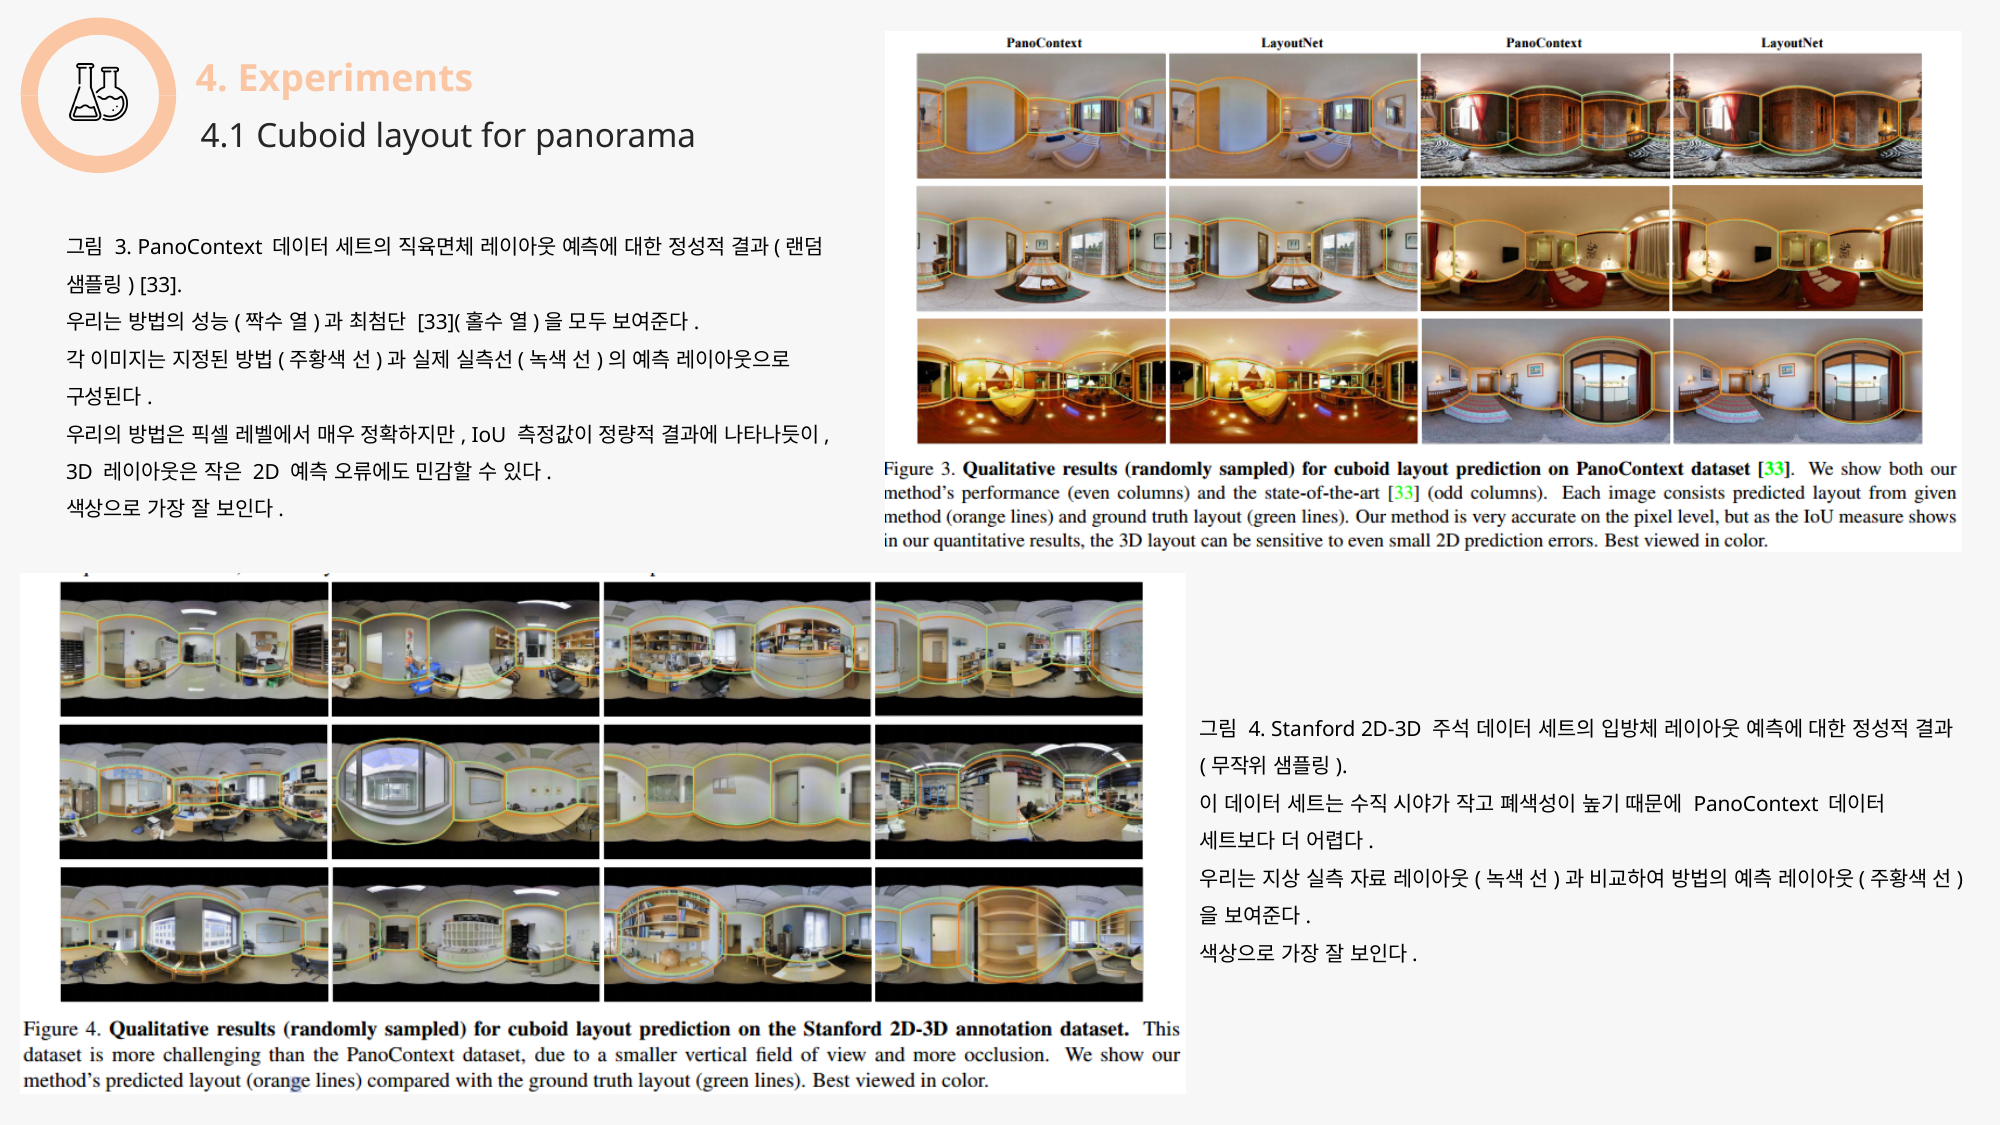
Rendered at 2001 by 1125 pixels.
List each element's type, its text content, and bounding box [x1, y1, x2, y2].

text_box 4. Experiments [180, 46, 511, 107]
text_box [19, 16, 178, 97]
picture [884, 31, 1962, 552]
text_box 그림 4. Stanford 2D-3D 주석 데이터 세트의 입방체 레이아웃 예측에 대한 정성적 결과(무작위 샘플링). 이 데이터 세트는 수직 시야가 작고 폐색성이 높기 때문에 PanoContext 데이터 세트보다 더 어렵다. 우리는 지상 실측 자료 레이아웃(녹색 선)과 비교하여 방법의 예측 레이아웃(주황색 선)을 보여준다. 색상으로 가장 잘 보인다. [1185, 695, 1980, 973]
picture [69, 63, 128, 121]
picture [20, 573, 1186, 1094]
text_box 4.1 Cuboid layout for panorama [185, 106, 830, 162]
text_box 그림 3. PanoContext 데이터 세트의 직육면체 레이아웃 예측에 대한 정성적 결과(랜덤 샘플링) [33]. 우리는 방법의 성능(짝수 열)과 최첨단 [33](홀수 열)을 모두 보여준다. 각 이미지는 지정된 방법(주황색 선)과 실제 실측선(녹색 선)의 예측 레이아웃으로 구성된다. 우리의 방법은 픽셀 레벨에서 매우 정확하지만, IoU 측정값이 정량적 결과에 나타나듯이, 3D 레이아웃은 작은 2D 예측 오류에도 민감할 수 있다. 색상으로 가장 잘 보인다. [51, 214, 855, 529]
text_box [19, 96, 178, 175]
